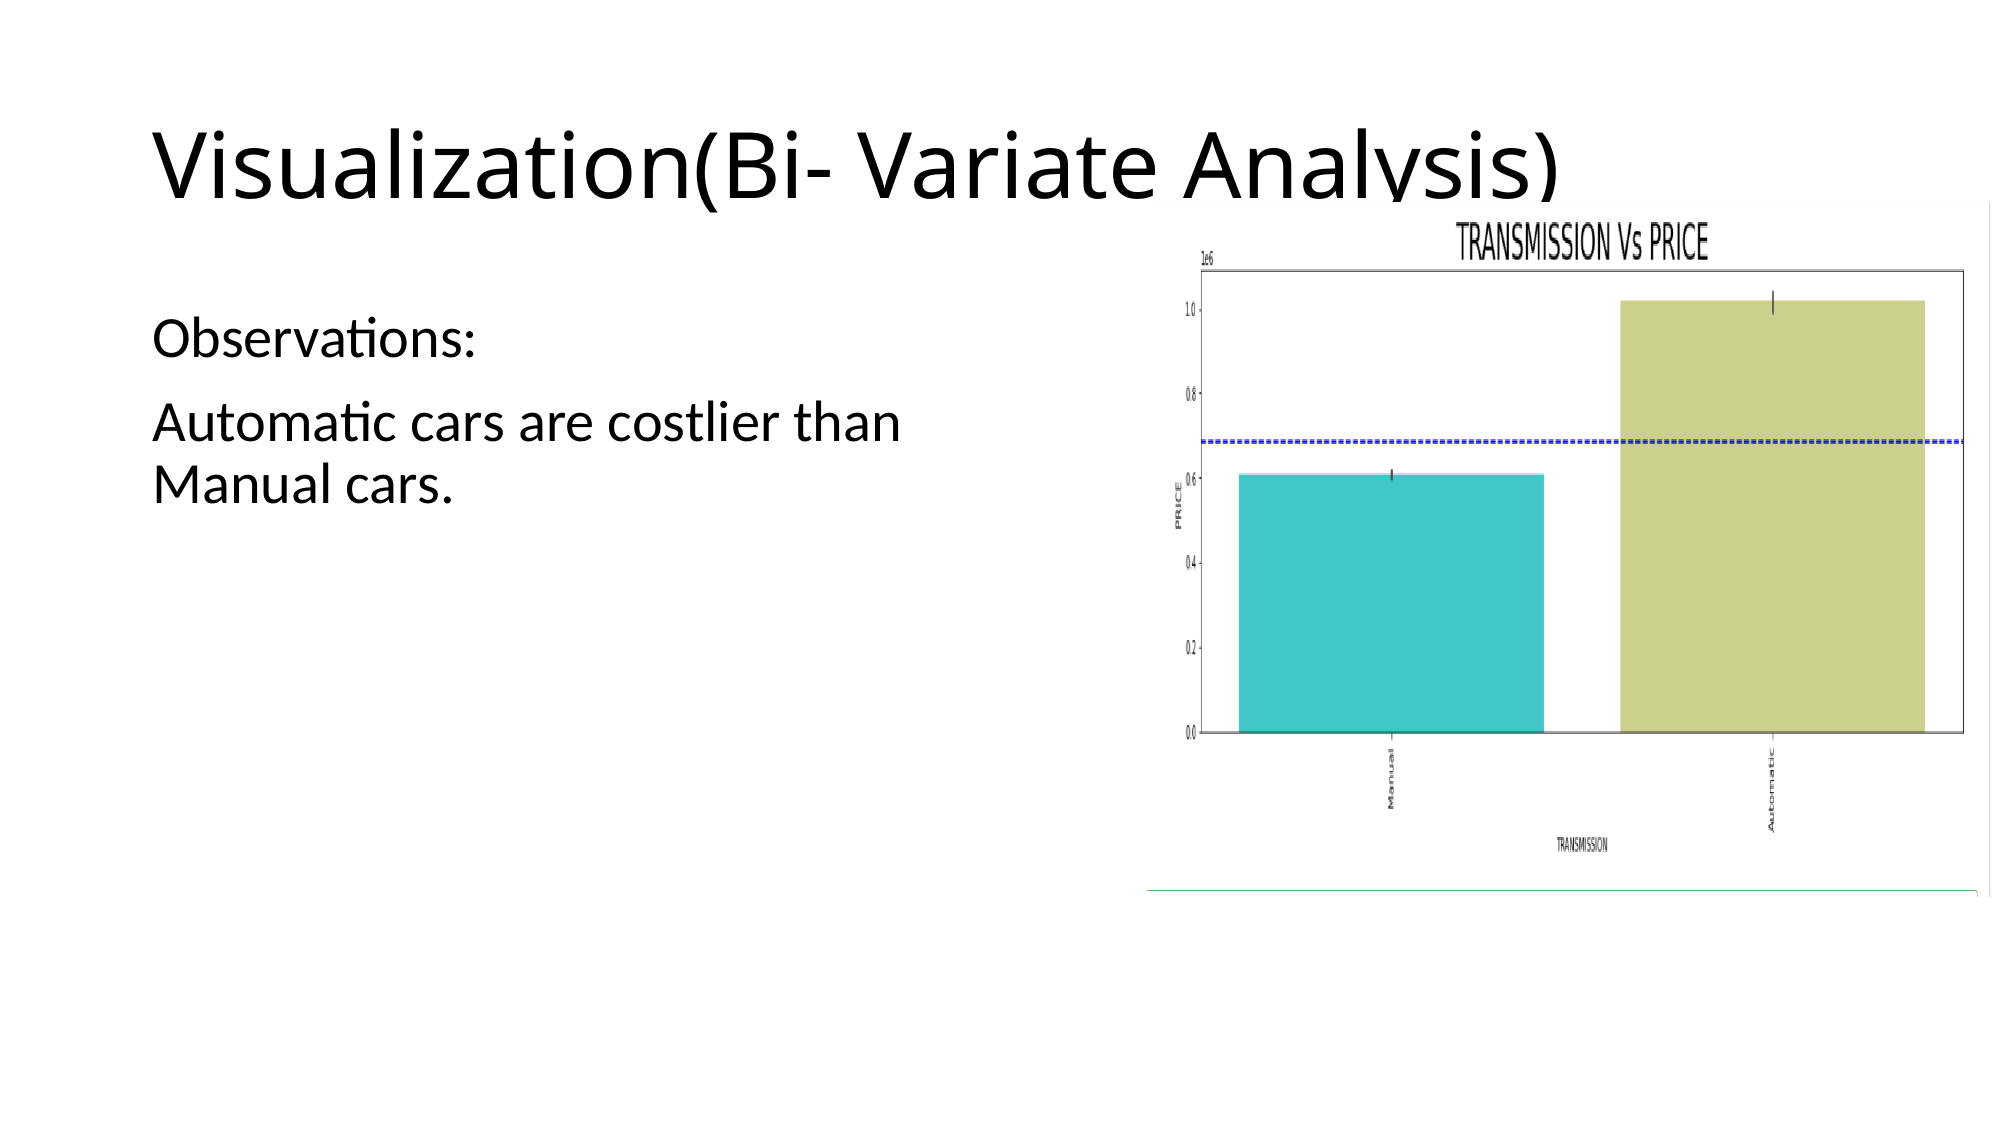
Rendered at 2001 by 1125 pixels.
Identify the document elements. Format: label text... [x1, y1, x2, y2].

list Observations: Automatic cars are costlier than Manual cars. [137, 299, 988, 1014]
title Visualization(Bi- Variate Analysis) [137, 59, 1863, 278]
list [1147, 202, 1991, 897]
